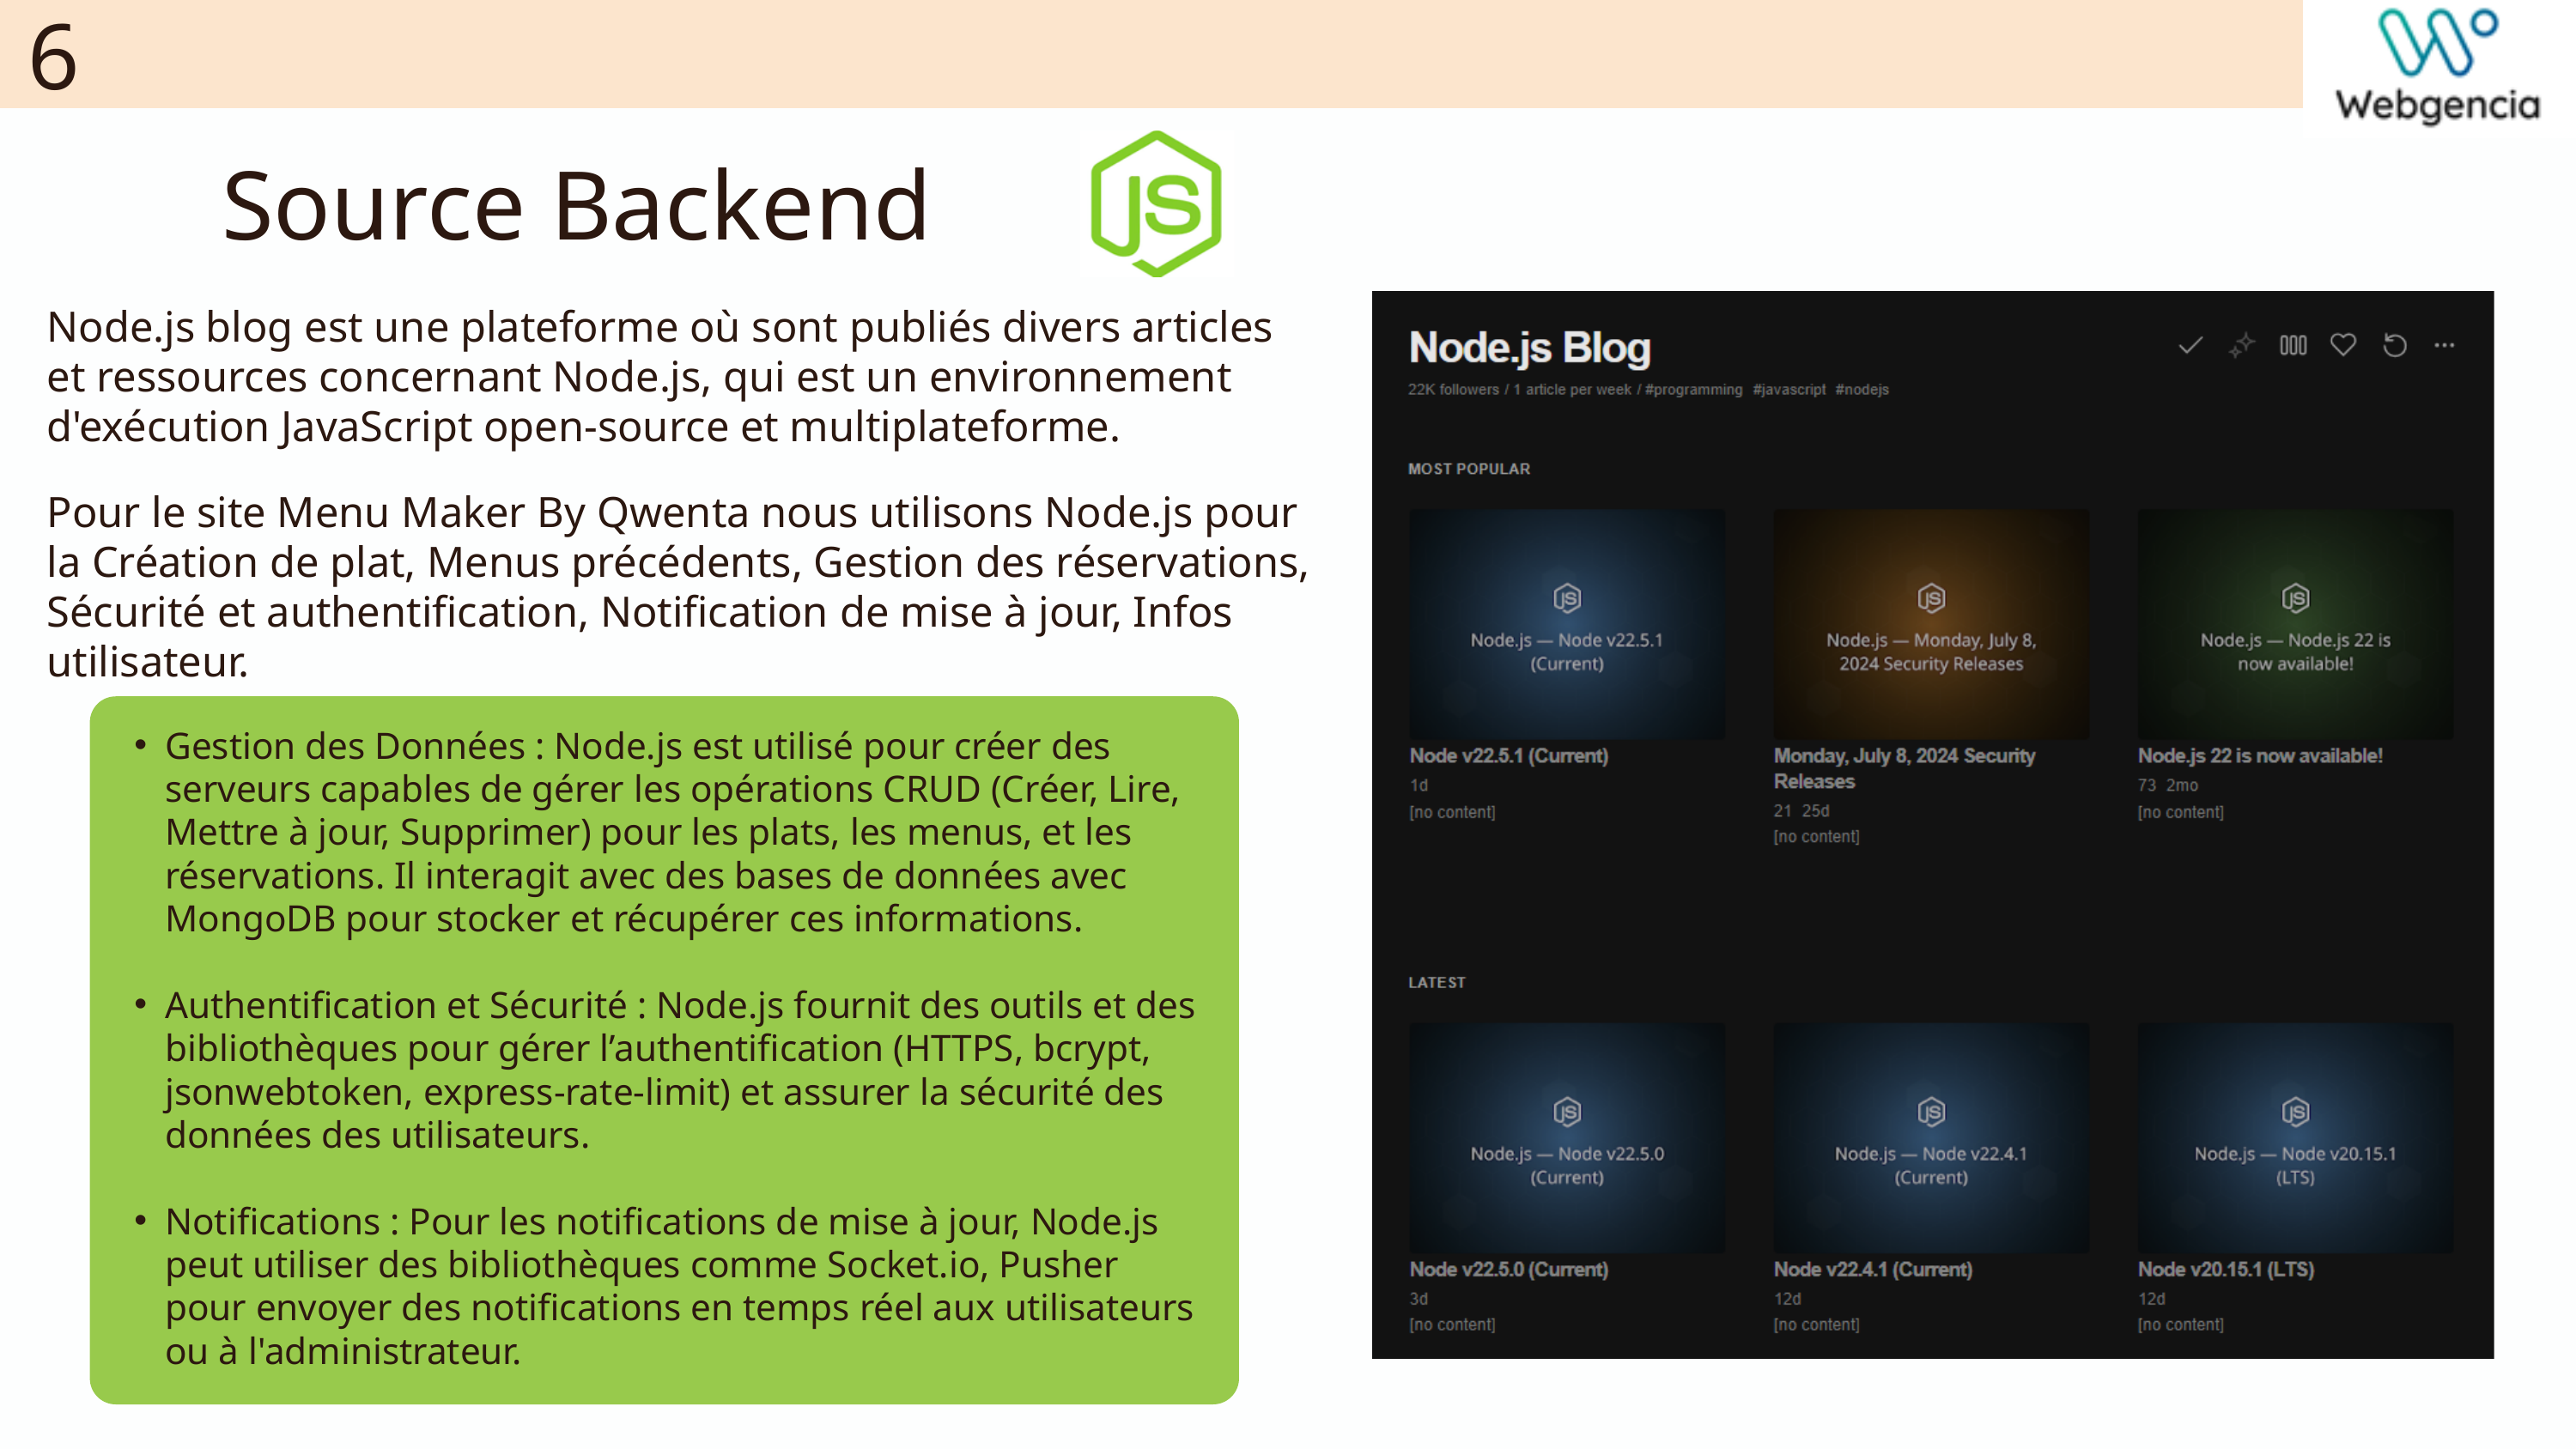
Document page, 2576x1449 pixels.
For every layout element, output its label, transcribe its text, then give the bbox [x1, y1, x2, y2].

text_box Node.js blog est une plateforme où sont publiés divers articles et ressources concernant Node.js, qui est un environnement d'exécution JavaScript open-source et multiplateforme. [46, 300, 1319, 450]
text_box Pour le site Menu Maker By Qwenta nous utilisons Node.js pour la Création de plat, Menus précédents, Gestion des réservations, Sécurité et authentification, Notification de mise à jour, Infos utilisateur. [46, 486, 1319, 686]
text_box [89, 695, 1240, 1405]
text_box [2303, 118, 2576, 138]
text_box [0, 0, 2576, 108]
text_box Source Backend [30, 154, 1123, 259]
text_box [1372, 291, 2494, 1359]
text_box [1079, 130, 1235, 277]
